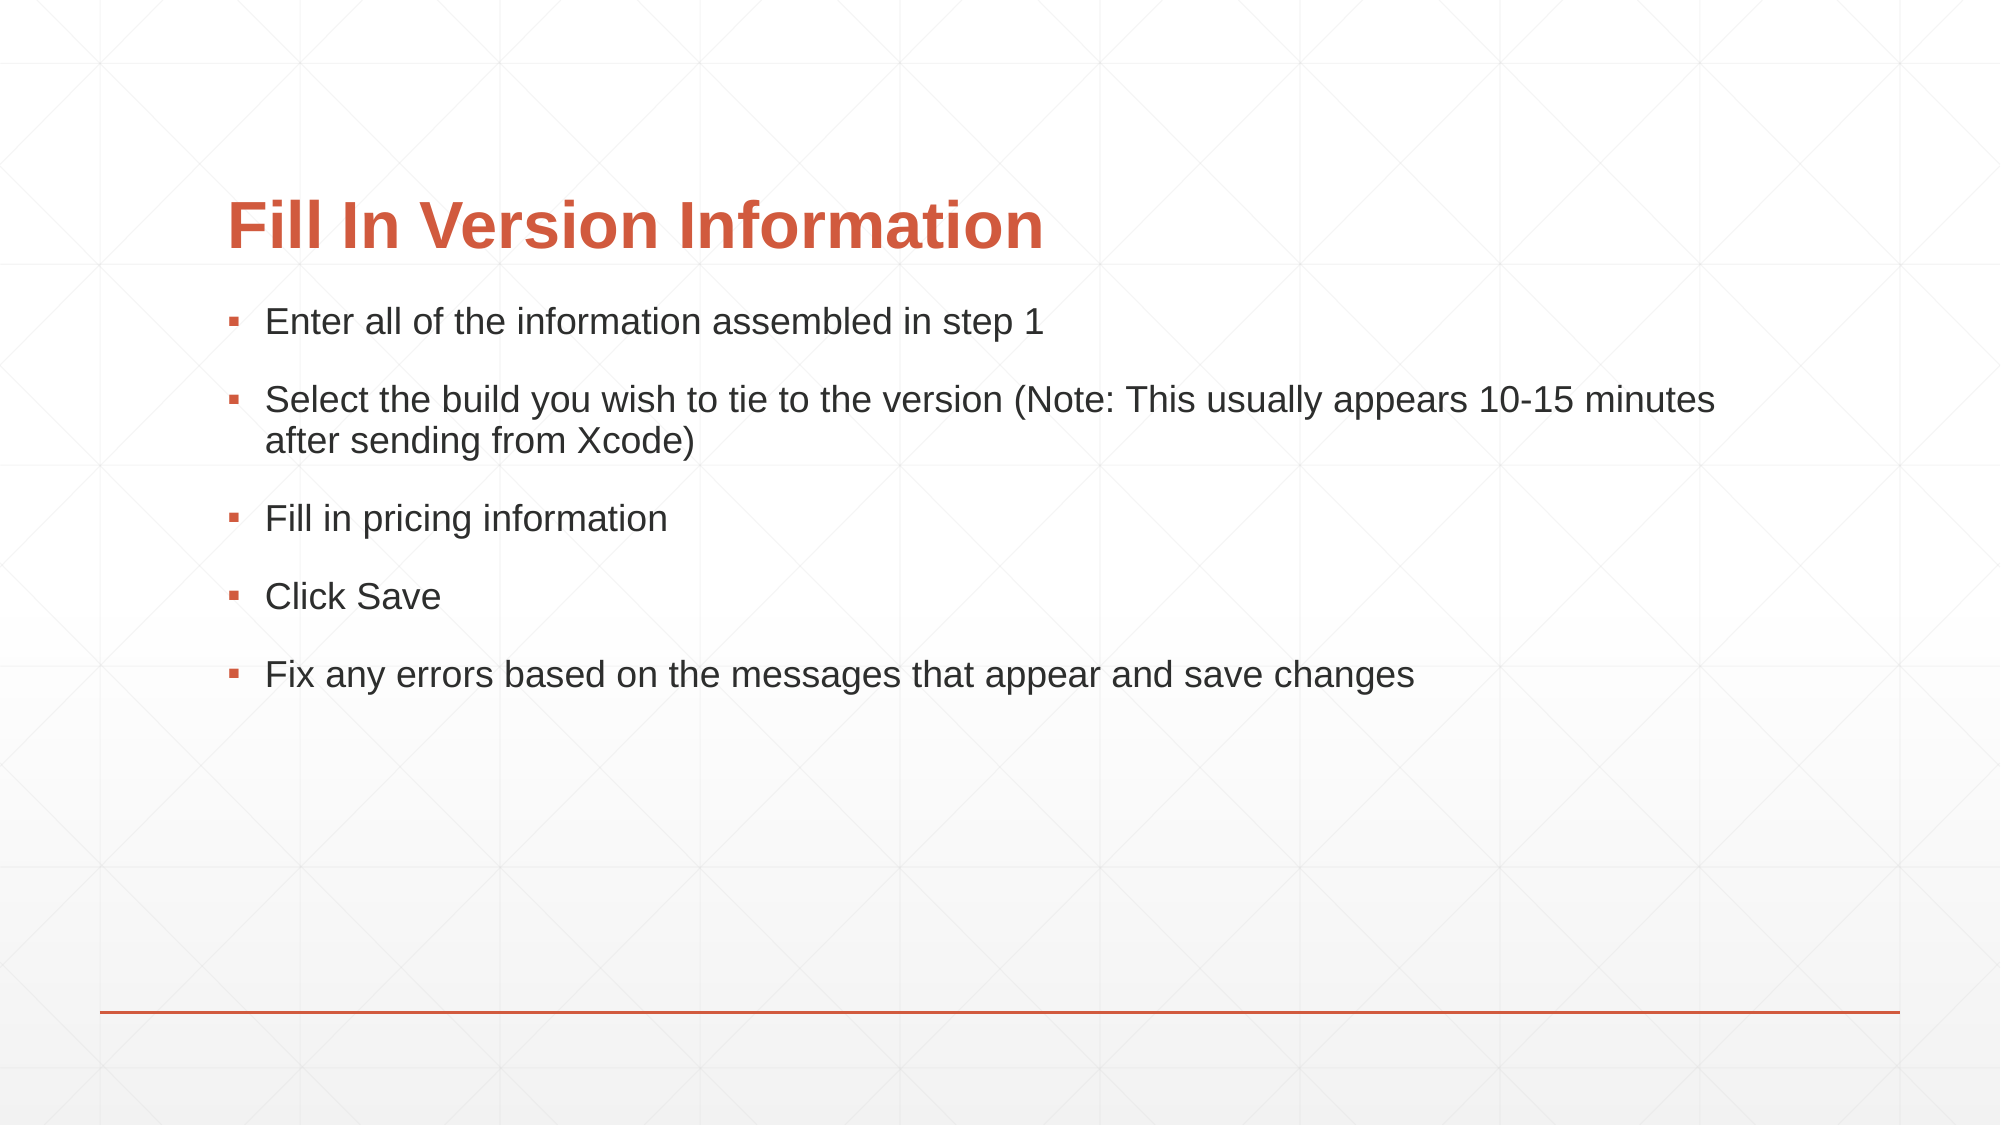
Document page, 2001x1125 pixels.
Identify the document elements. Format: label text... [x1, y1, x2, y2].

list Enter all of the information assembled in step 1 Select the build you wish to tie to the version (Note: This usually appears 10-15 minutes after sending from Xcode) Fill in pricing information Click Save Fix any errors based on the messages that appear and save changes [212, 294, 1788, 920]
title Fill In Version Information [212, 82, 1788, 271]
